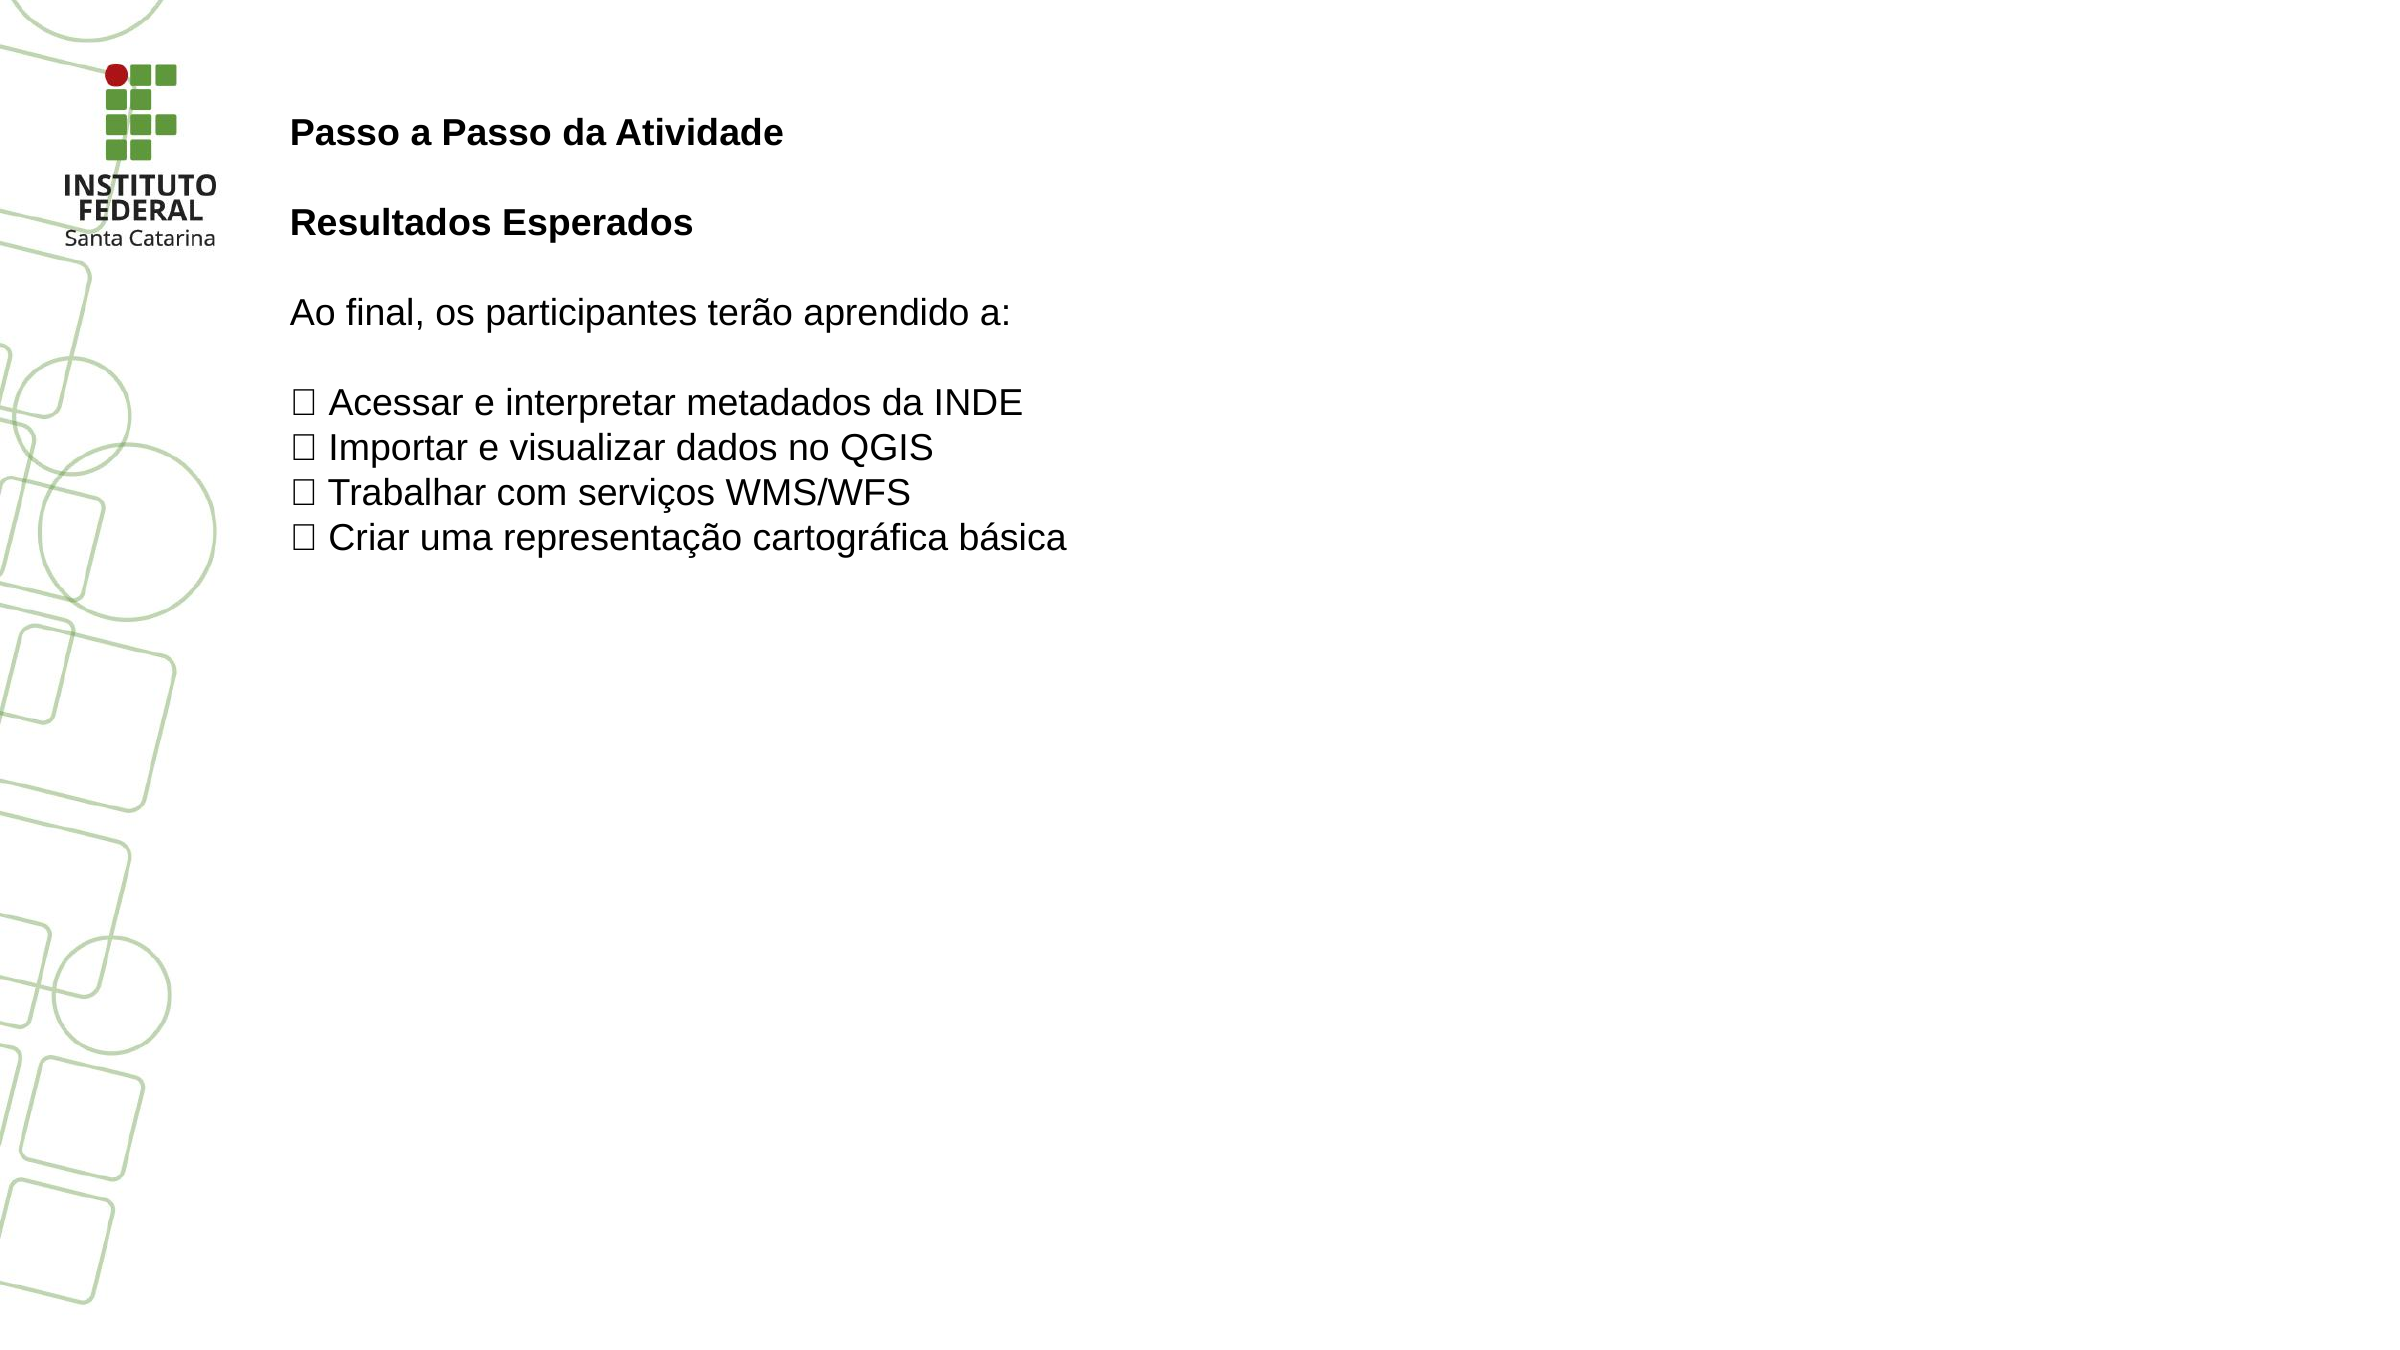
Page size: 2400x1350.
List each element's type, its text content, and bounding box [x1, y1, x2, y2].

picture [0, 0, 1911, 1350]
text_box Passo a Passo da Atividade Resultados Esperados Ao final, os participantes terão aprendido a: ✅ Acessar e interpretar metadados da INDE ✅ Importar e visualizar dados no QGIS ✅ Trabalhar com serviços WMS/WFS ✅ Criar uma representação cartográfica básica [274, 100, 2110, 656]
